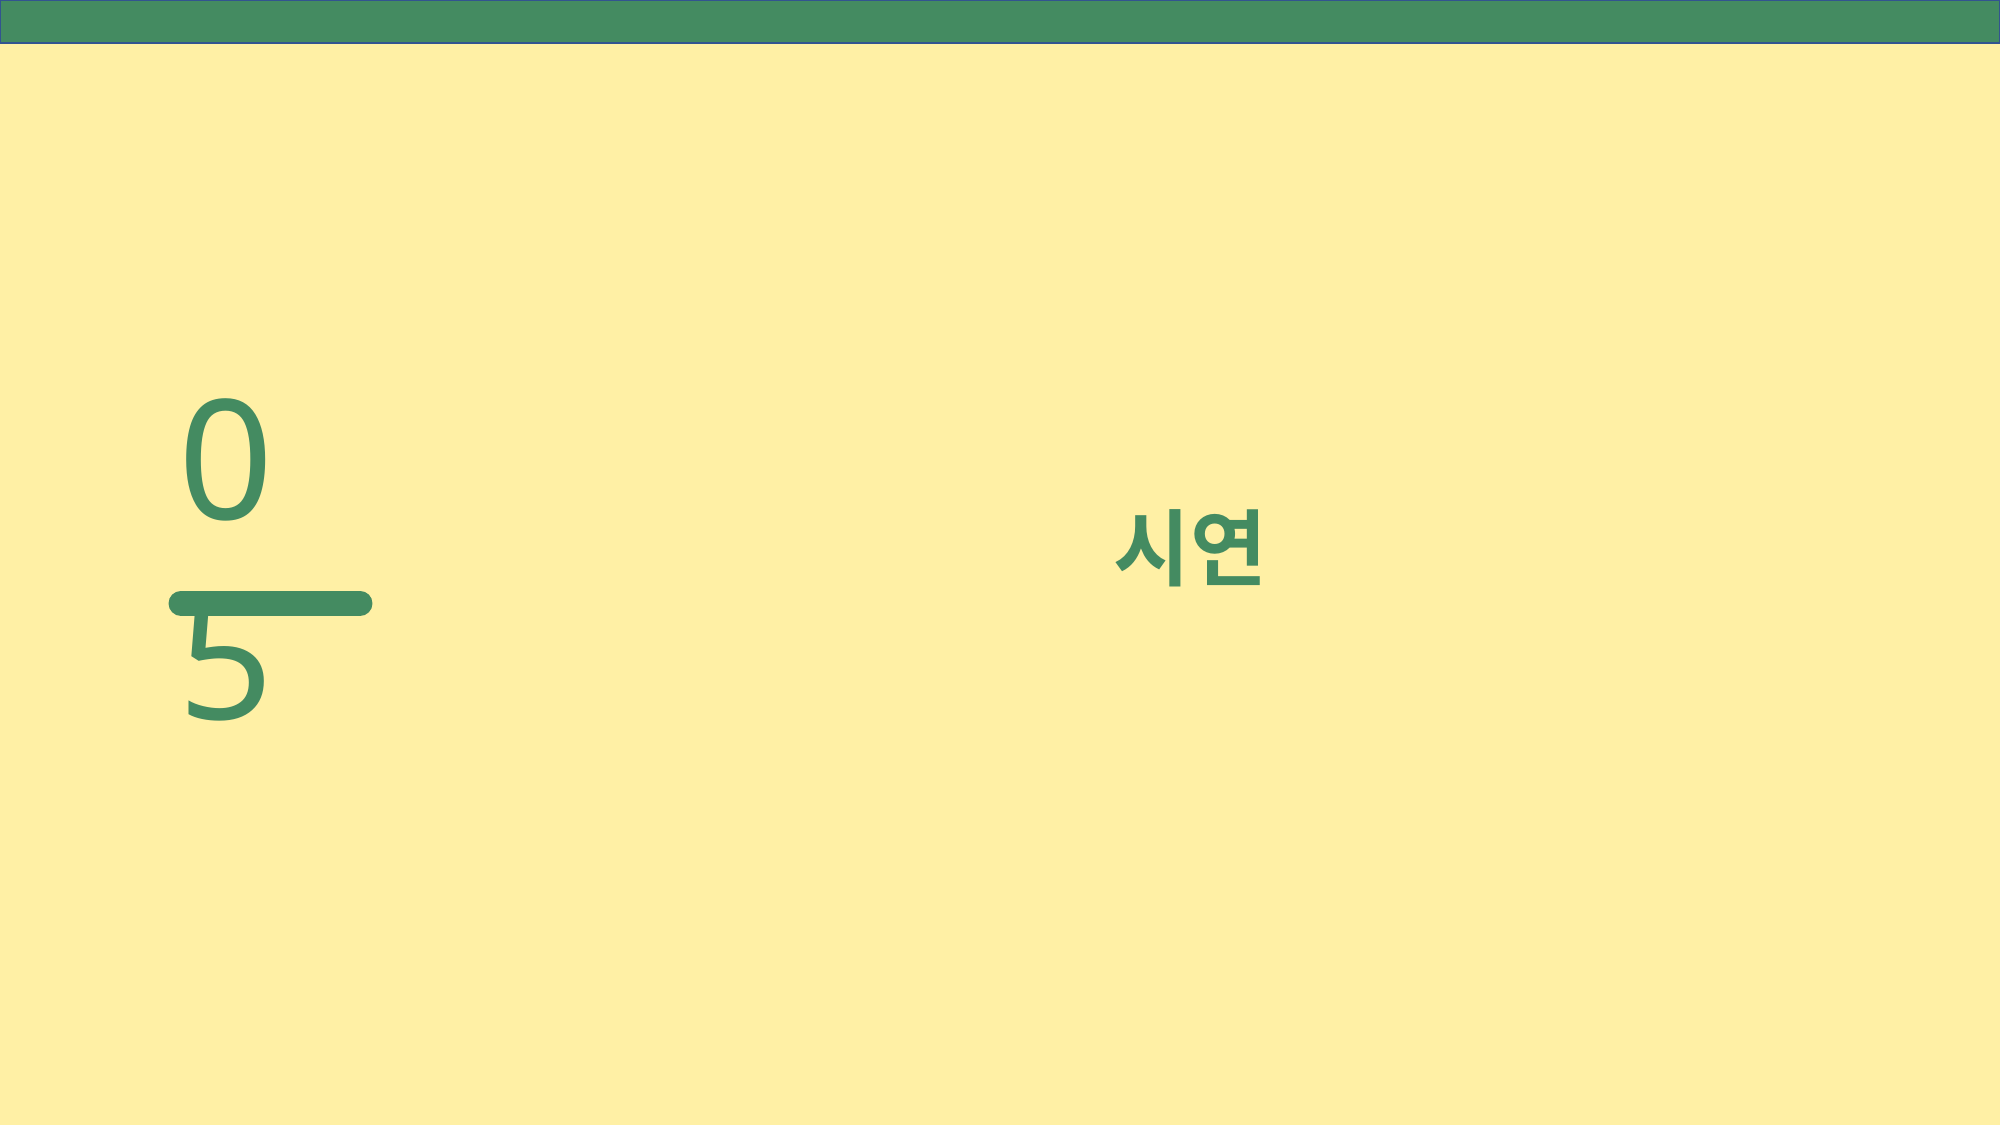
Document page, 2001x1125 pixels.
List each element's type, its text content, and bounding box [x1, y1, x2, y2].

text_box 05 [163, 345, 384, 760]
text_box [0, 0, 2000, 44]
text_box 시연 [1099, 488, 1299, 604]
